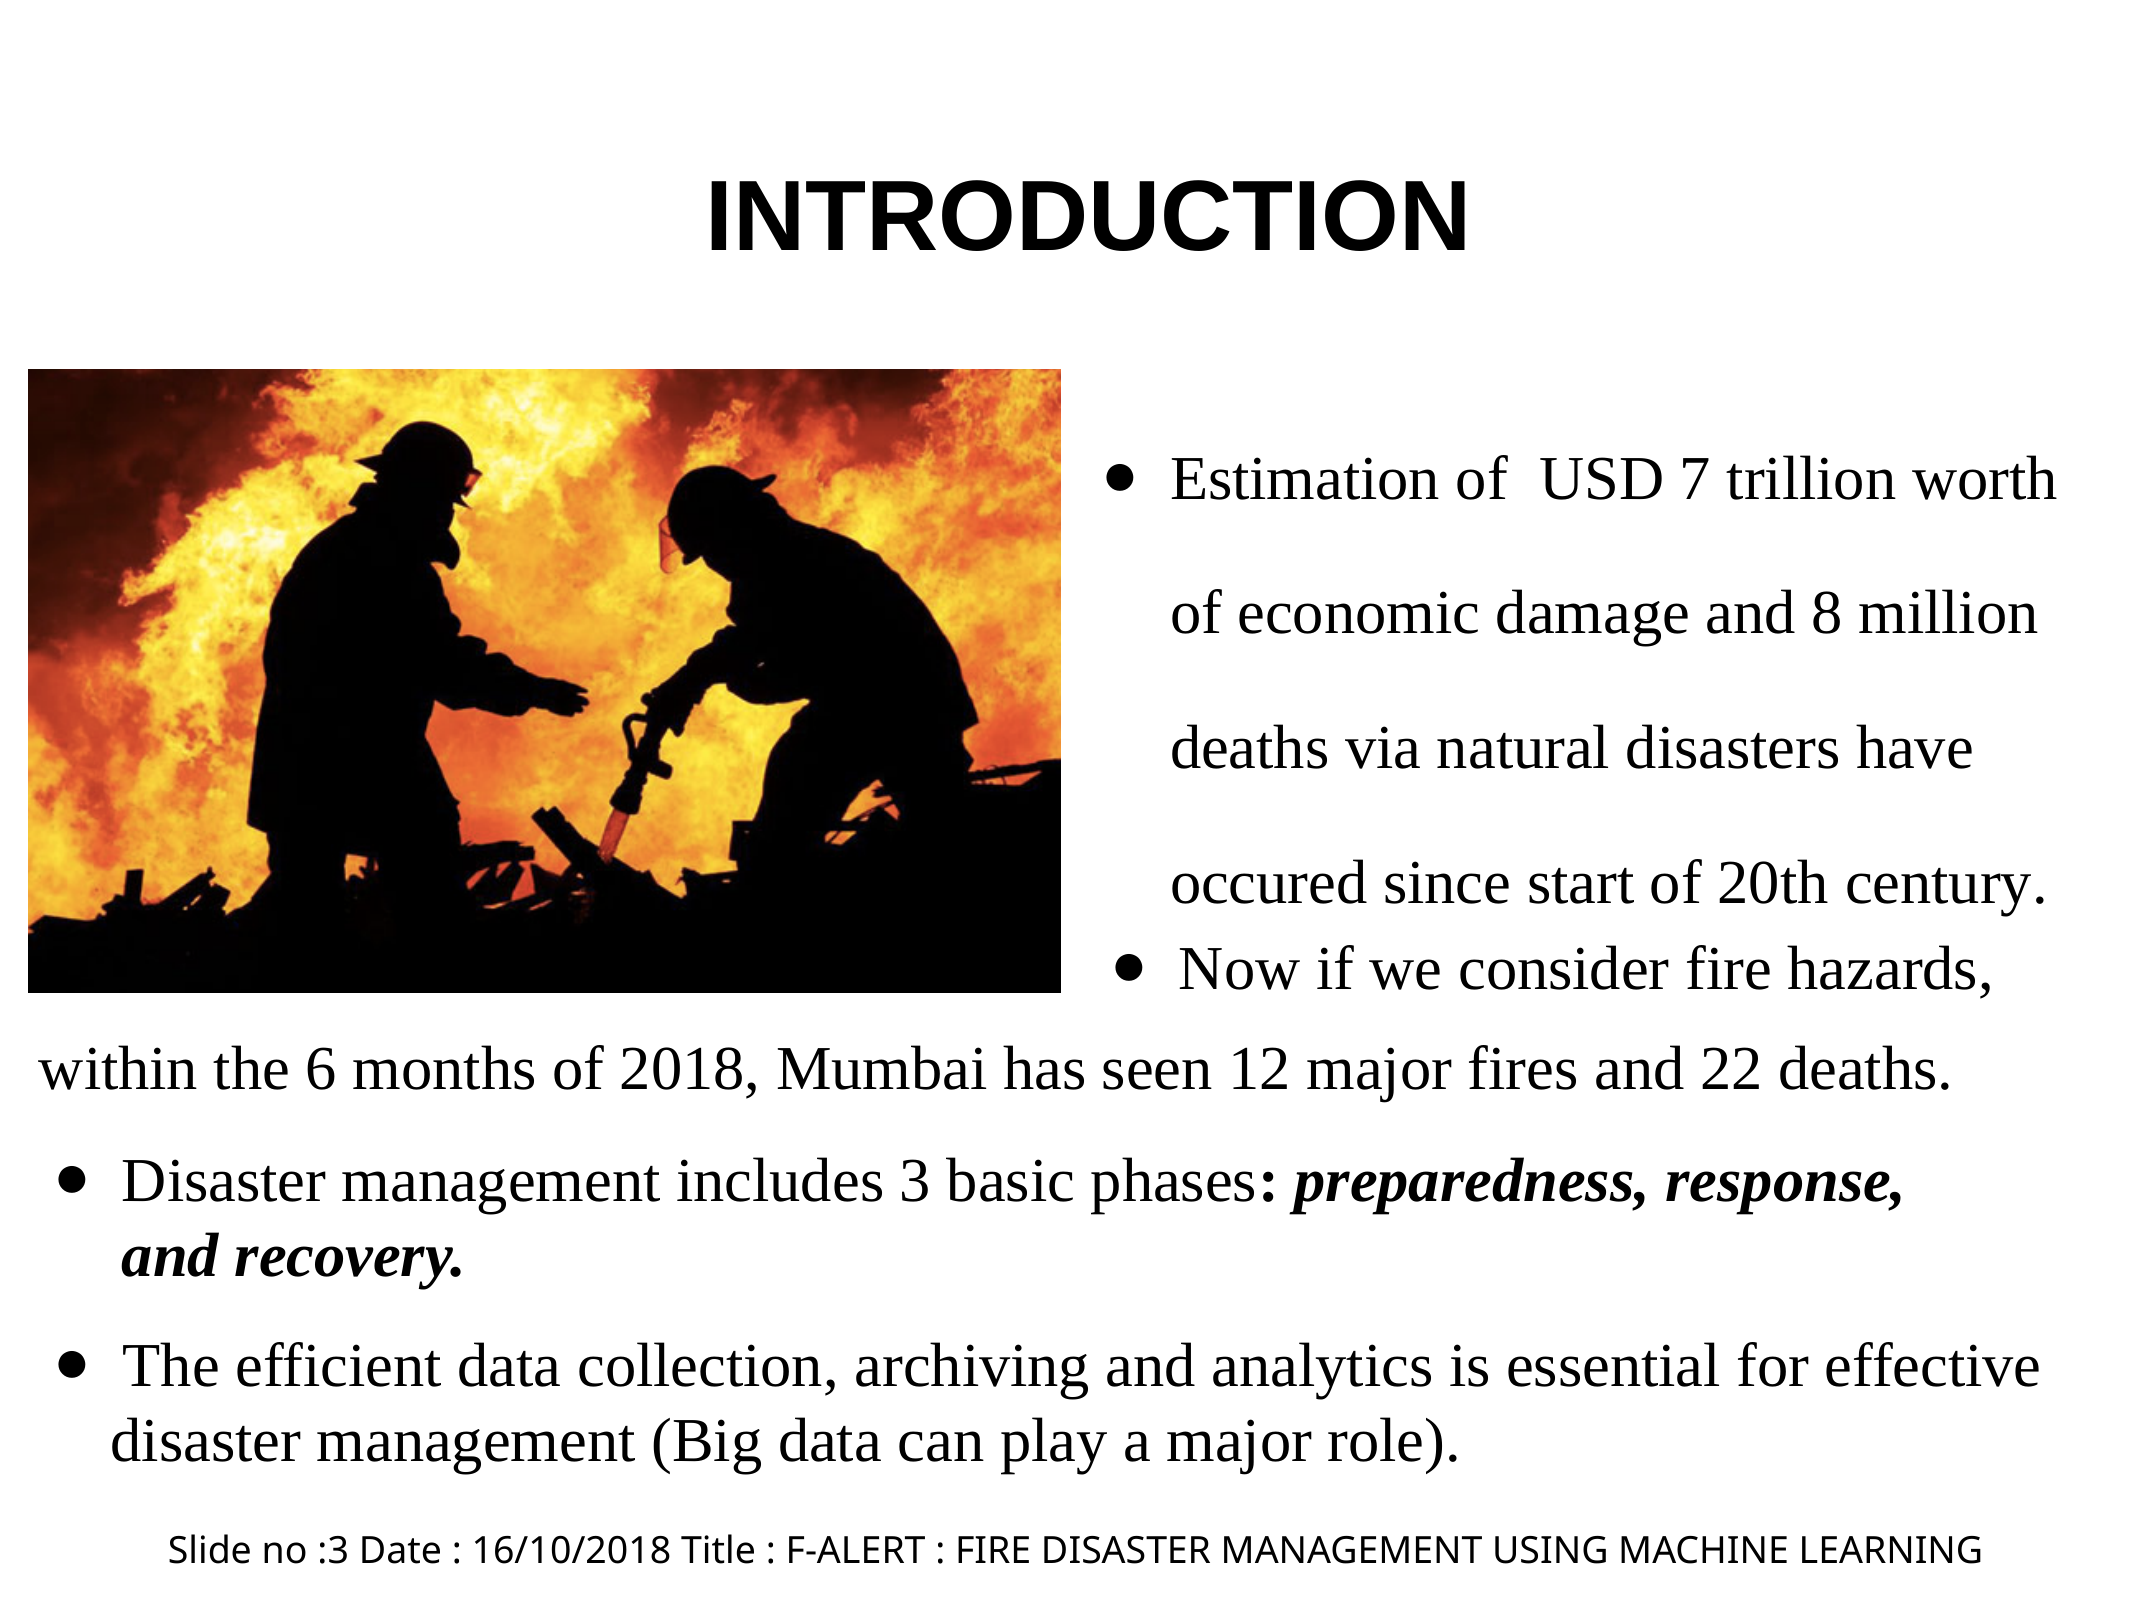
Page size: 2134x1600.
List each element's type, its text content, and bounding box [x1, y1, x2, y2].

text_box The efficient data collection, archiving and analytics is essential for effective disaster management (Big data can play a major role). [39, 1321, 2057, 1477]
text_box Disaster management includes 3 basic phases: preparedness, response, and recovery. [38, 1135, 2012, 1292]
text_box Now if we consider fire hazards, [1095, 924, 2134, 1081]
text_box Estimation of USD 7 trillion worth of economic damage and 8 million deaths via natural disasters have occured since start of 20th century. [1086, 369, 2125, 924]
text_box within the 6 months of 2018, Mumbai has seen 12 major fires and 22 deaths. [30, 1021, 2066, 1107]
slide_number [28, 1517, 2125, 1581]
text_box INTRODUCTION [120, 133, 2057, 289]
picture [27, 369, 1062, 993]
